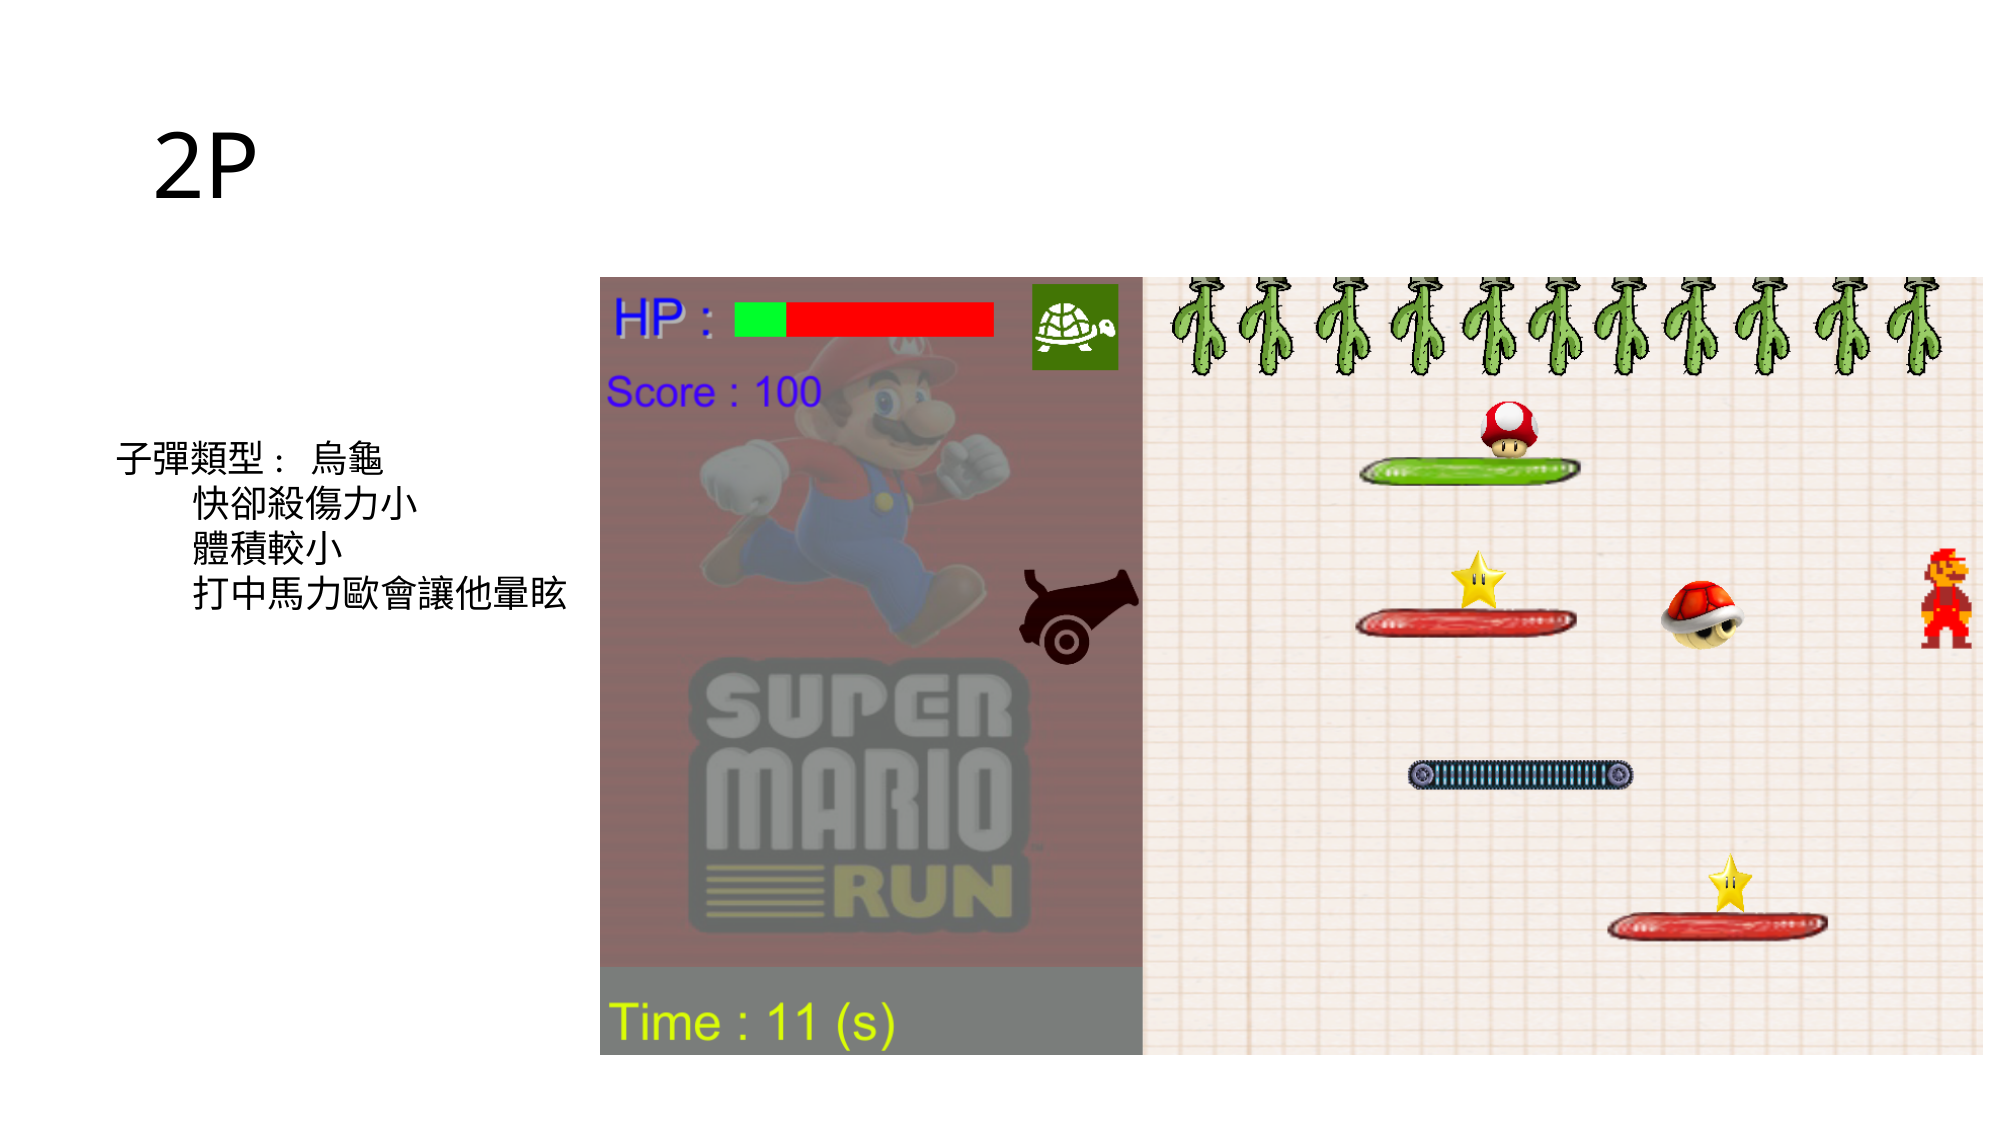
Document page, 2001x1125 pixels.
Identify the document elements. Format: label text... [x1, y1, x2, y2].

text_box 子彈類型: 烏龜 快卻殺傷力小 體積較小 打中馬力歐會讓他暈眩 [100, 427, 599, 623]
picture [599, 277, 1983, 1055]
title 2P [137, 59, 1863, 278]
